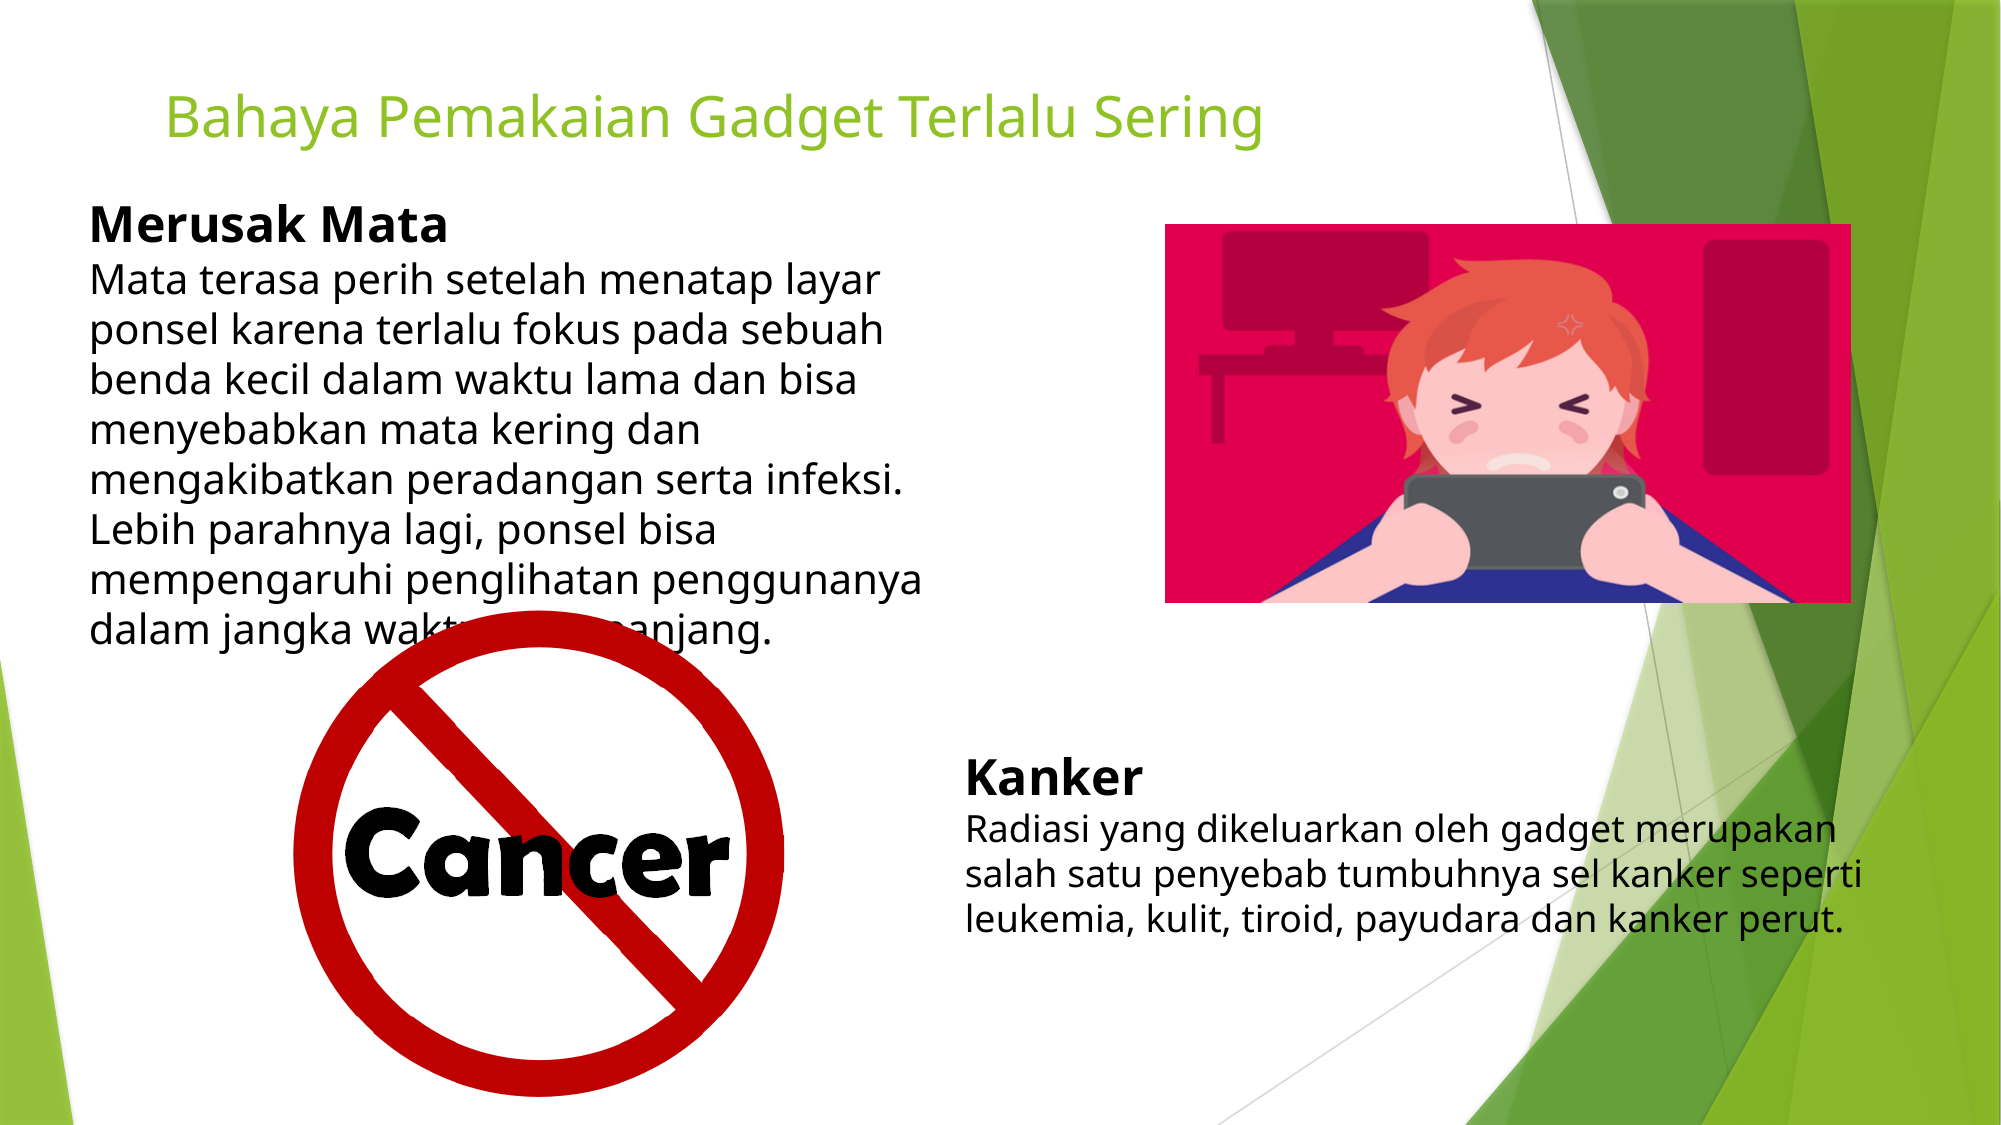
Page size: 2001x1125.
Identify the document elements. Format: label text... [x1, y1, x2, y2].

text_box Kanker Radiasi yang dikeluarkan oleh gadget merupakan salah satu penyebab tumbuhnya sel kanker seperti leukemia, kulit, tiroid, payudara dan kanker perut. [950, 737, 1950, 1038]
picture [291, 605, 785, 1100]
picture [1164, 224, 1851, 604]
text_box Merusak Mata Mata terasa perih setelah menatap layar ponsel karena terlalu fokus pada sebuah benda kecil dalam waktu lama dan bisa menyebabkan mata kering dan mengakibatkan peradangan serta infeksi. Lebih parahnya lagi, ponsel bisa mempengaruhi penglihatan penggunanya dalam jangka waktu yang panjang. [73, 185, 1000, 706]
title Bahaya Pemakaian Gadget Terlalu Sering [149, 72, 1851, 225]
